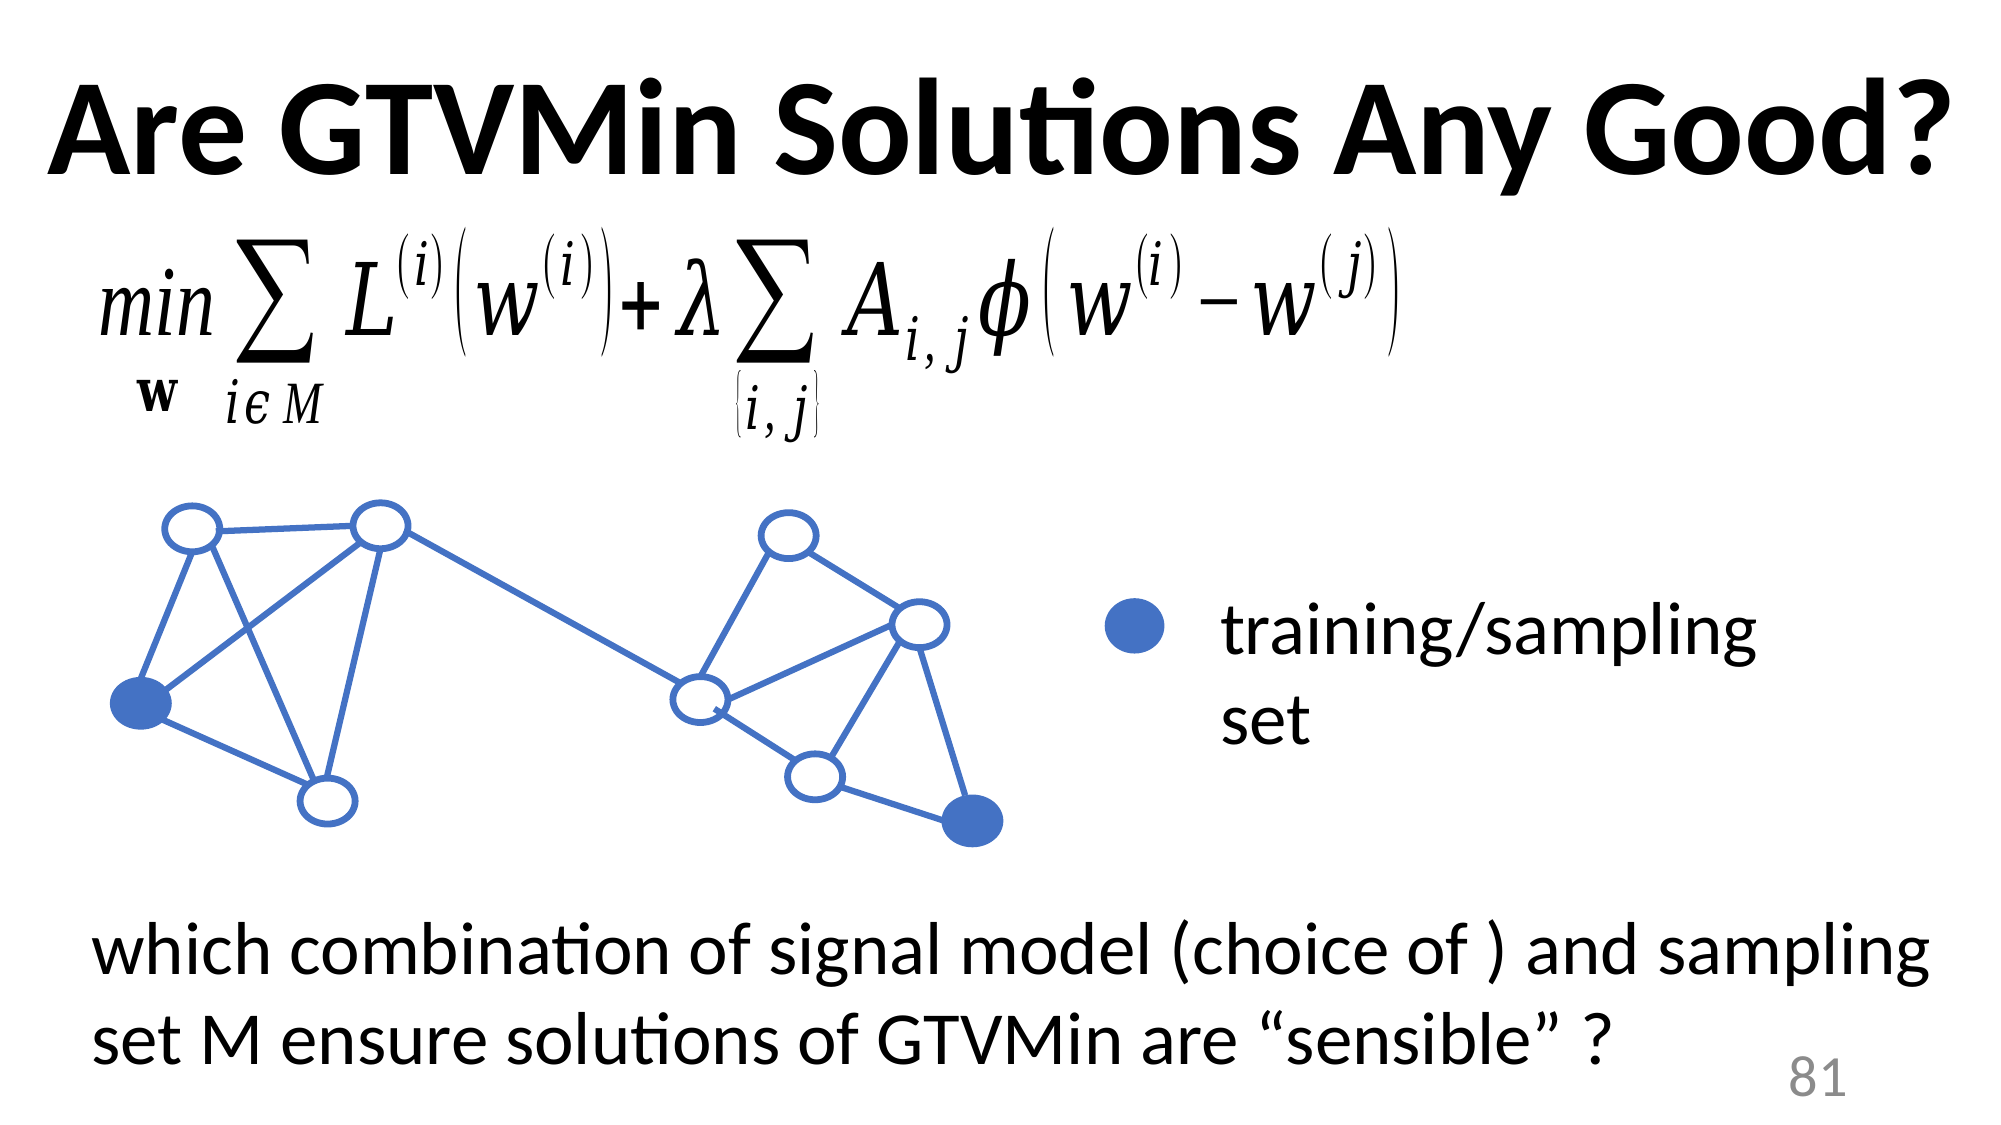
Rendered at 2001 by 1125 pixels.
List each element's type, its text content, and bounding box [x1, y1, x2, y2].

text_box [161, 718, 309, 785]
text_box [714, 708, 796, 761]
text_box [761, 512, 817, 559]
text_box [700, 551, 770, 677]
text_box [831, 640, 900, 758]
text_box [113, 680, 169, 727]
text_box [672, 676, 728, 723]
title Are GTVMin Solutions Any Good? [32, 35, 1991, 226]
text_box [353, 502, 409, 549]
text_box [808, 551, 901, 609]
text_box [945, 797, 1000, 844]
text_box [139, 551, 193, 682]
slide_number 81 [1412, 1042, 1863, 1103]
text_box [787, 753, 843, 800]
text_box [1108, 601, 1162, 651]
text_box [327, 548, 381, 776]
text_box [919, 647, 966, 796]
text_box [838, 786, 945, 821]
text_box [300, 778, 356, 825]
text_box [892, 601, 948, 648]
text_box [164, 542, 362, 691]
text_box [164, 505, 220, 542]
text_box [727, 624, 892, 700]
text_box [211, 545, 314, 781]
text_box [404, 530, 681, 684]
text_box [215, 525, 353, 532]
